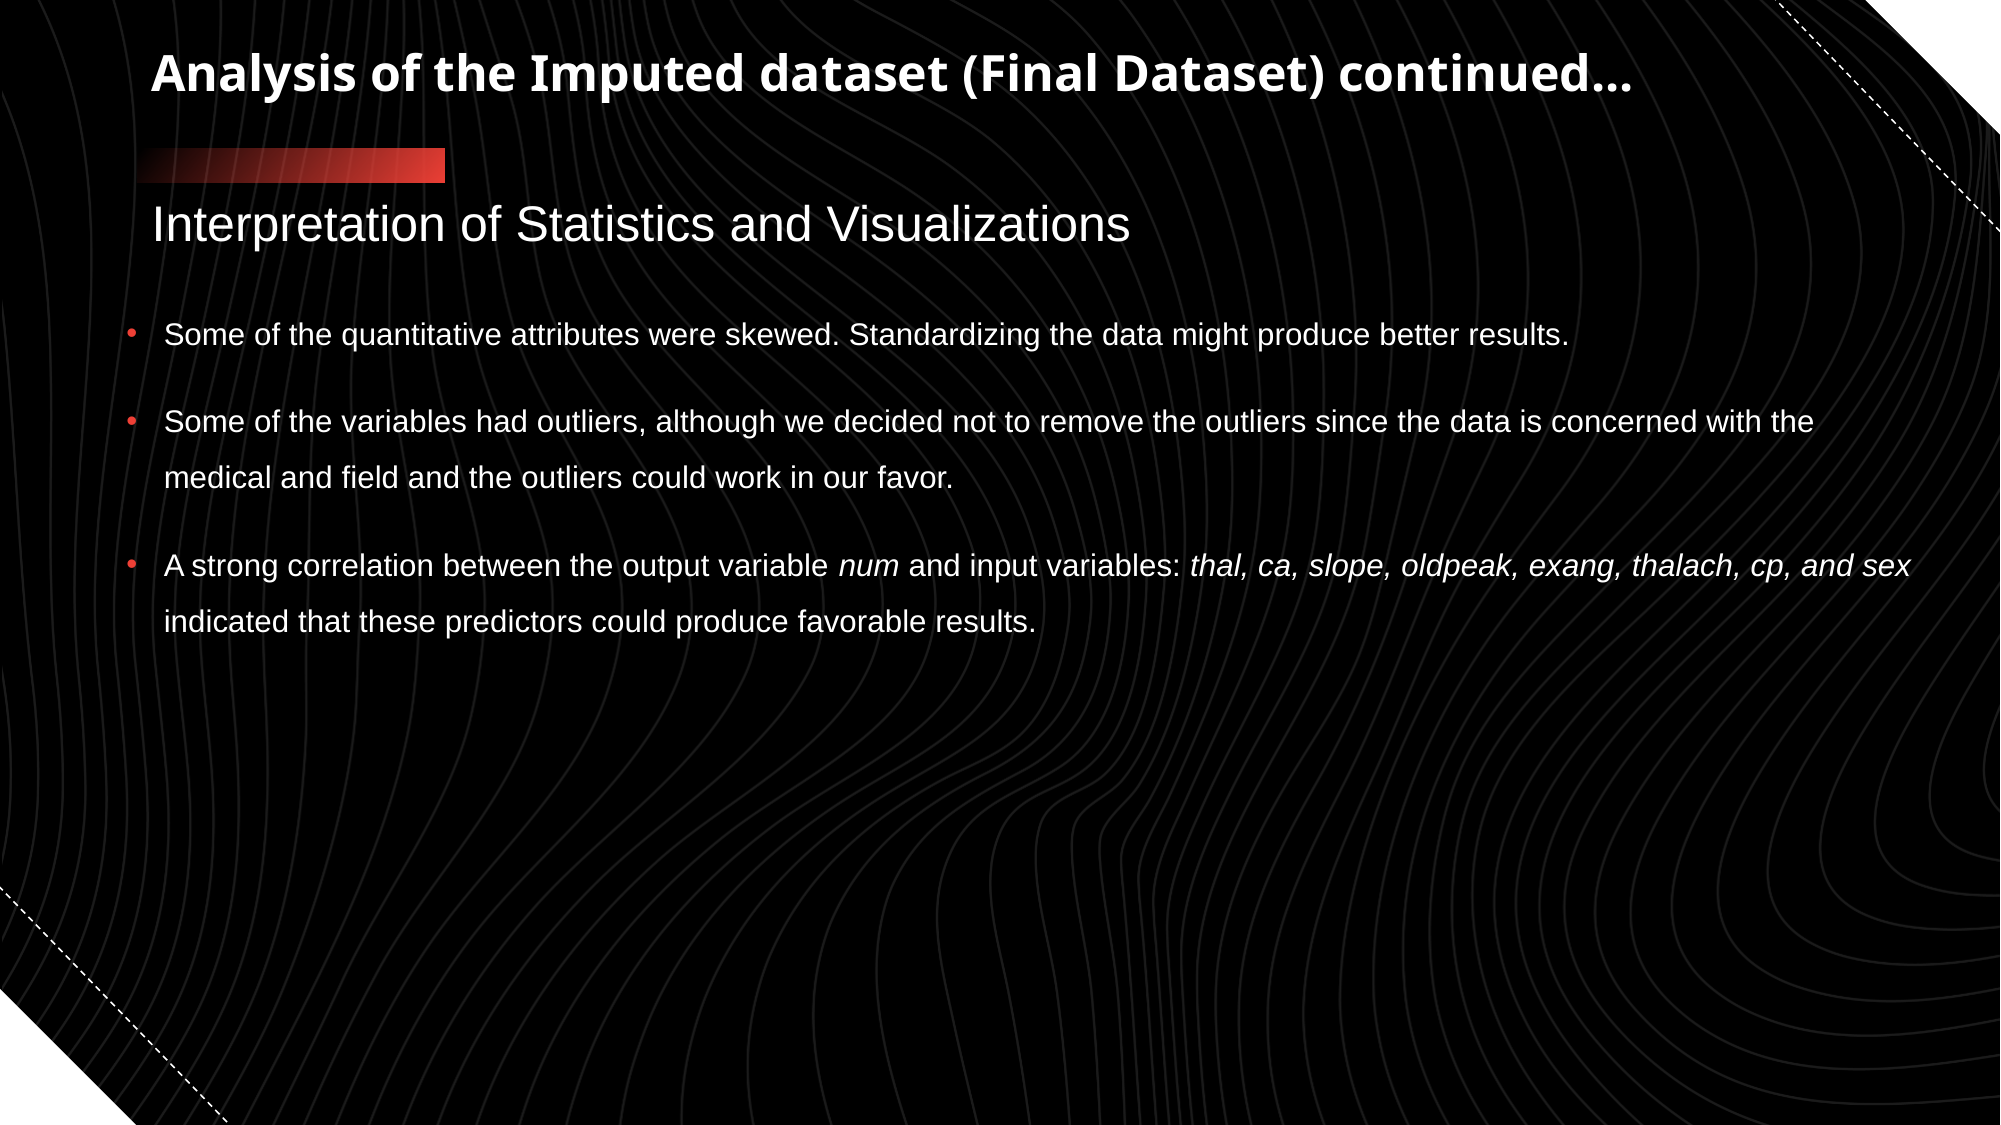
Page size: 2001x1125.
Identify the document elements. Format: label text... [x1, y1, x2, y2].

text_box Some of the quantitative attributes were skewed. Standardizing the data might produce better results. Some of the variables had outliers, although we decided not to remove the outliers since the data is concerned with the medical and field and the outliers could work in our favor. A strong correlation between the output variable num and input variables: thal, ca, slope, oldpeak, exang, thalach, cp, and sex indicated that these predictors could produce favorable results. [111, 288, 1929, 866]
title Analysis of the Imputed dataset (Final Dataset) continued... [136, 27, 1863, 124]
text_box Interpretation of Statistics and Visualizations [136, 183, 1818, 259]
